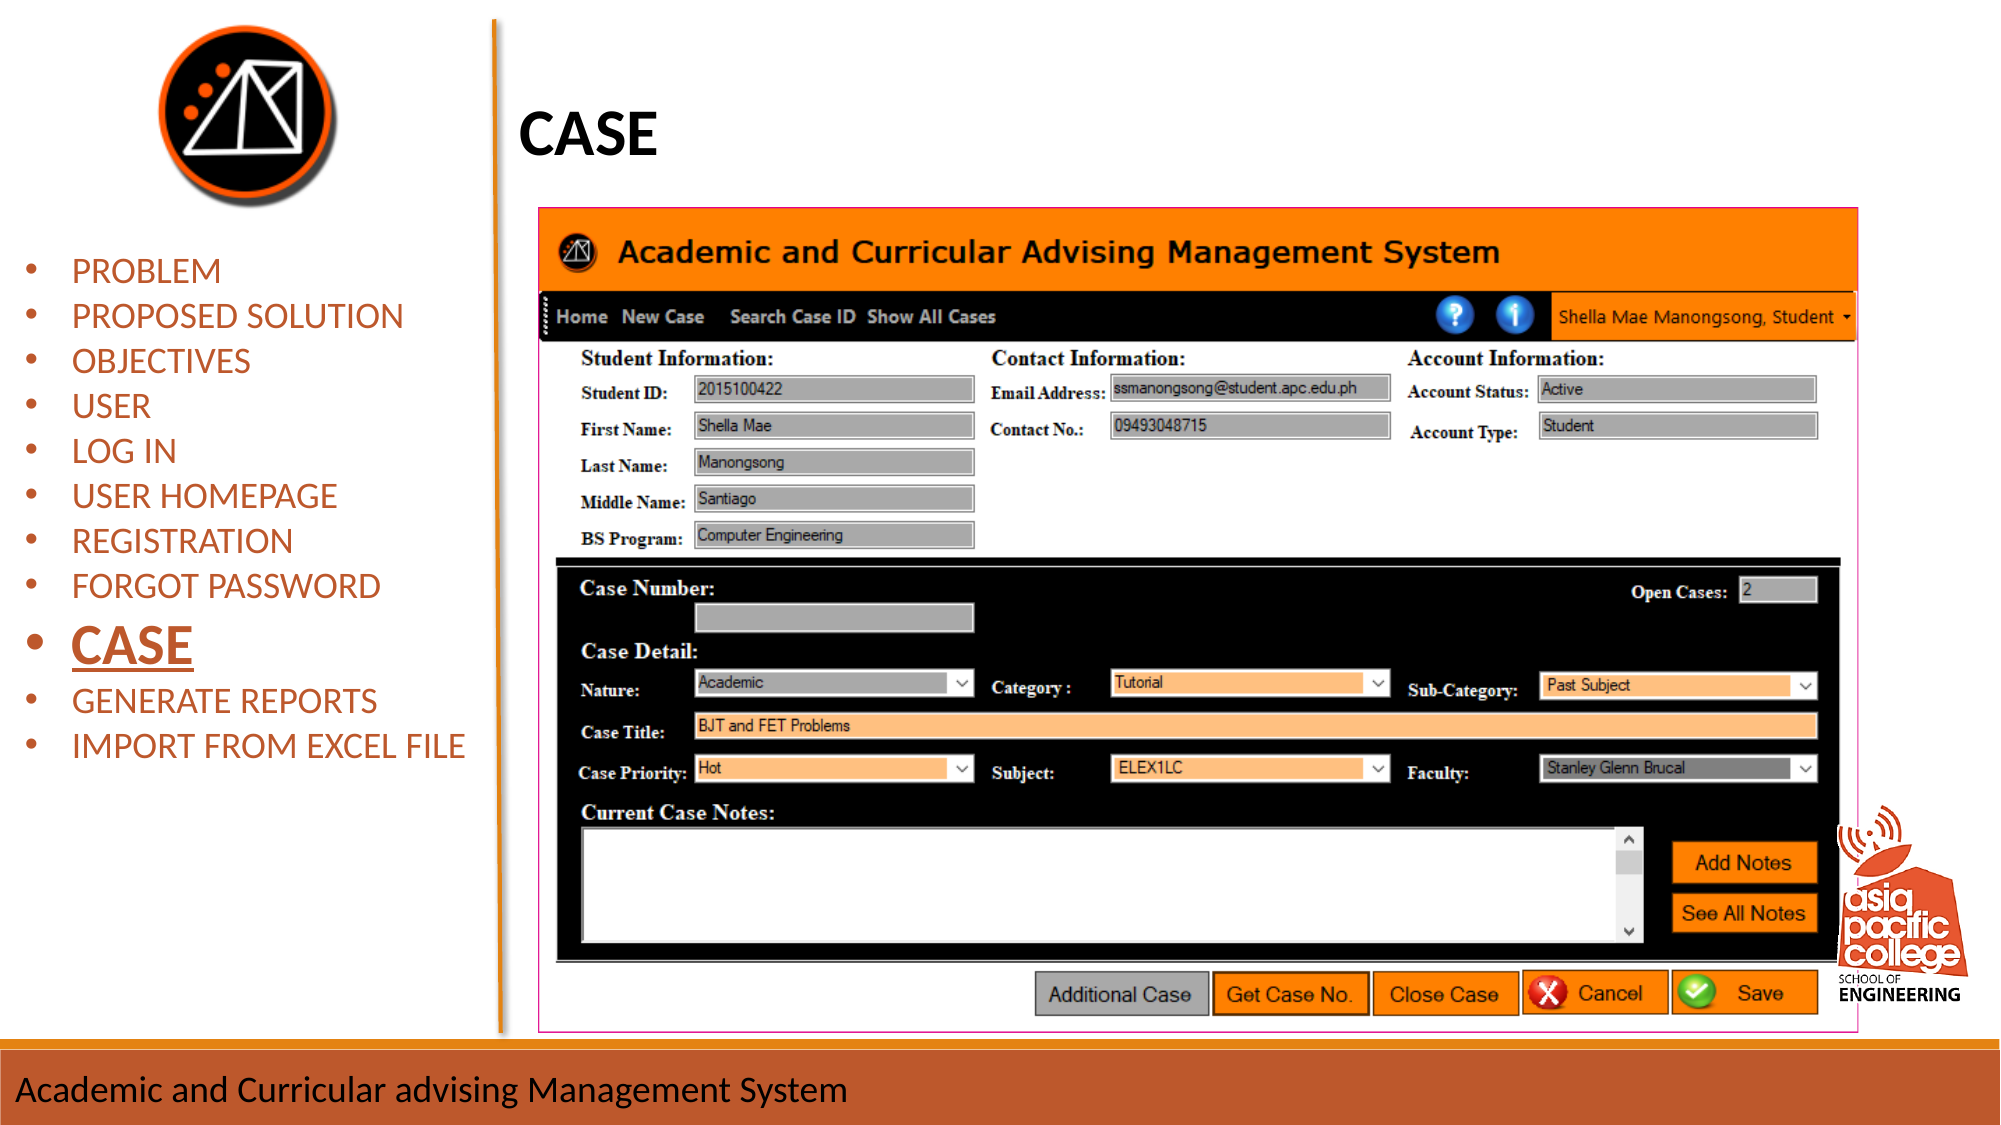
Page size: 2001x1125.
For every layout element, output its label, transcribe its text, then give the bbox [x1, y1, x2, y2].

text_box PROBLEM PROPOSED SOLUTION OBJECTIVES USER LOG IN USER HOMEPAGE REGISTRATION FORGOT PASSWORD CASE GENERATE REPORTS IMPORT FROM EXCEL FILE [10, 238, 490, 814]
picture [145, 18, 347, 220]
subtitle Academic and Curricular advising Management System [0, 1062, 1570, 1118]
picture [537, 206, 1979, 1033]
text_box CASE [511, 81, 675, 177]
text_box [493, 18, 502, 1034]
